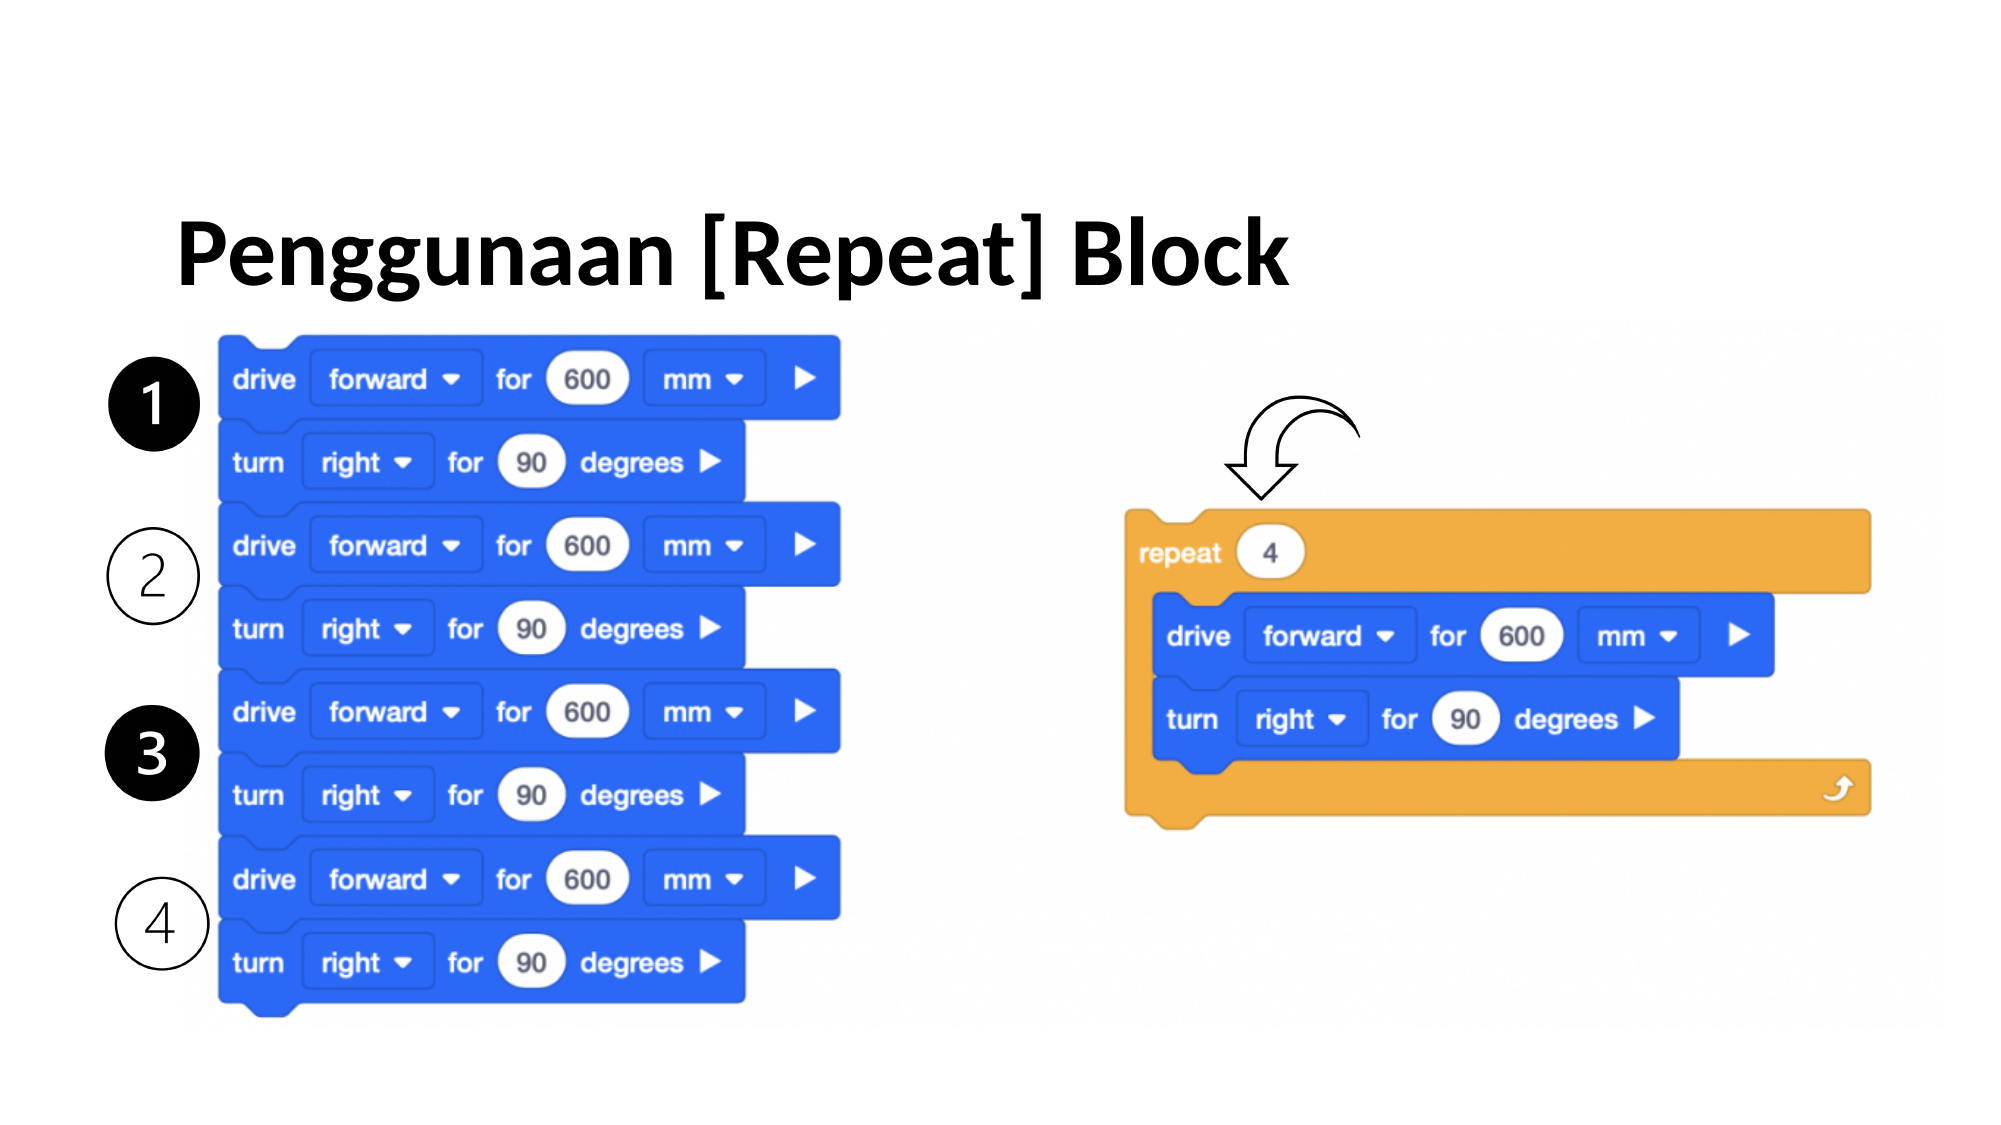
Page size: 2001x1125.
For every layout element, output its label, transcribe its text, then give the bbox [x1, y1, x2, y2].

text_box Penggunaan [Repeat] Block [161, 137, 1730, 311]
picture [92, 319, 1944, 1029]
